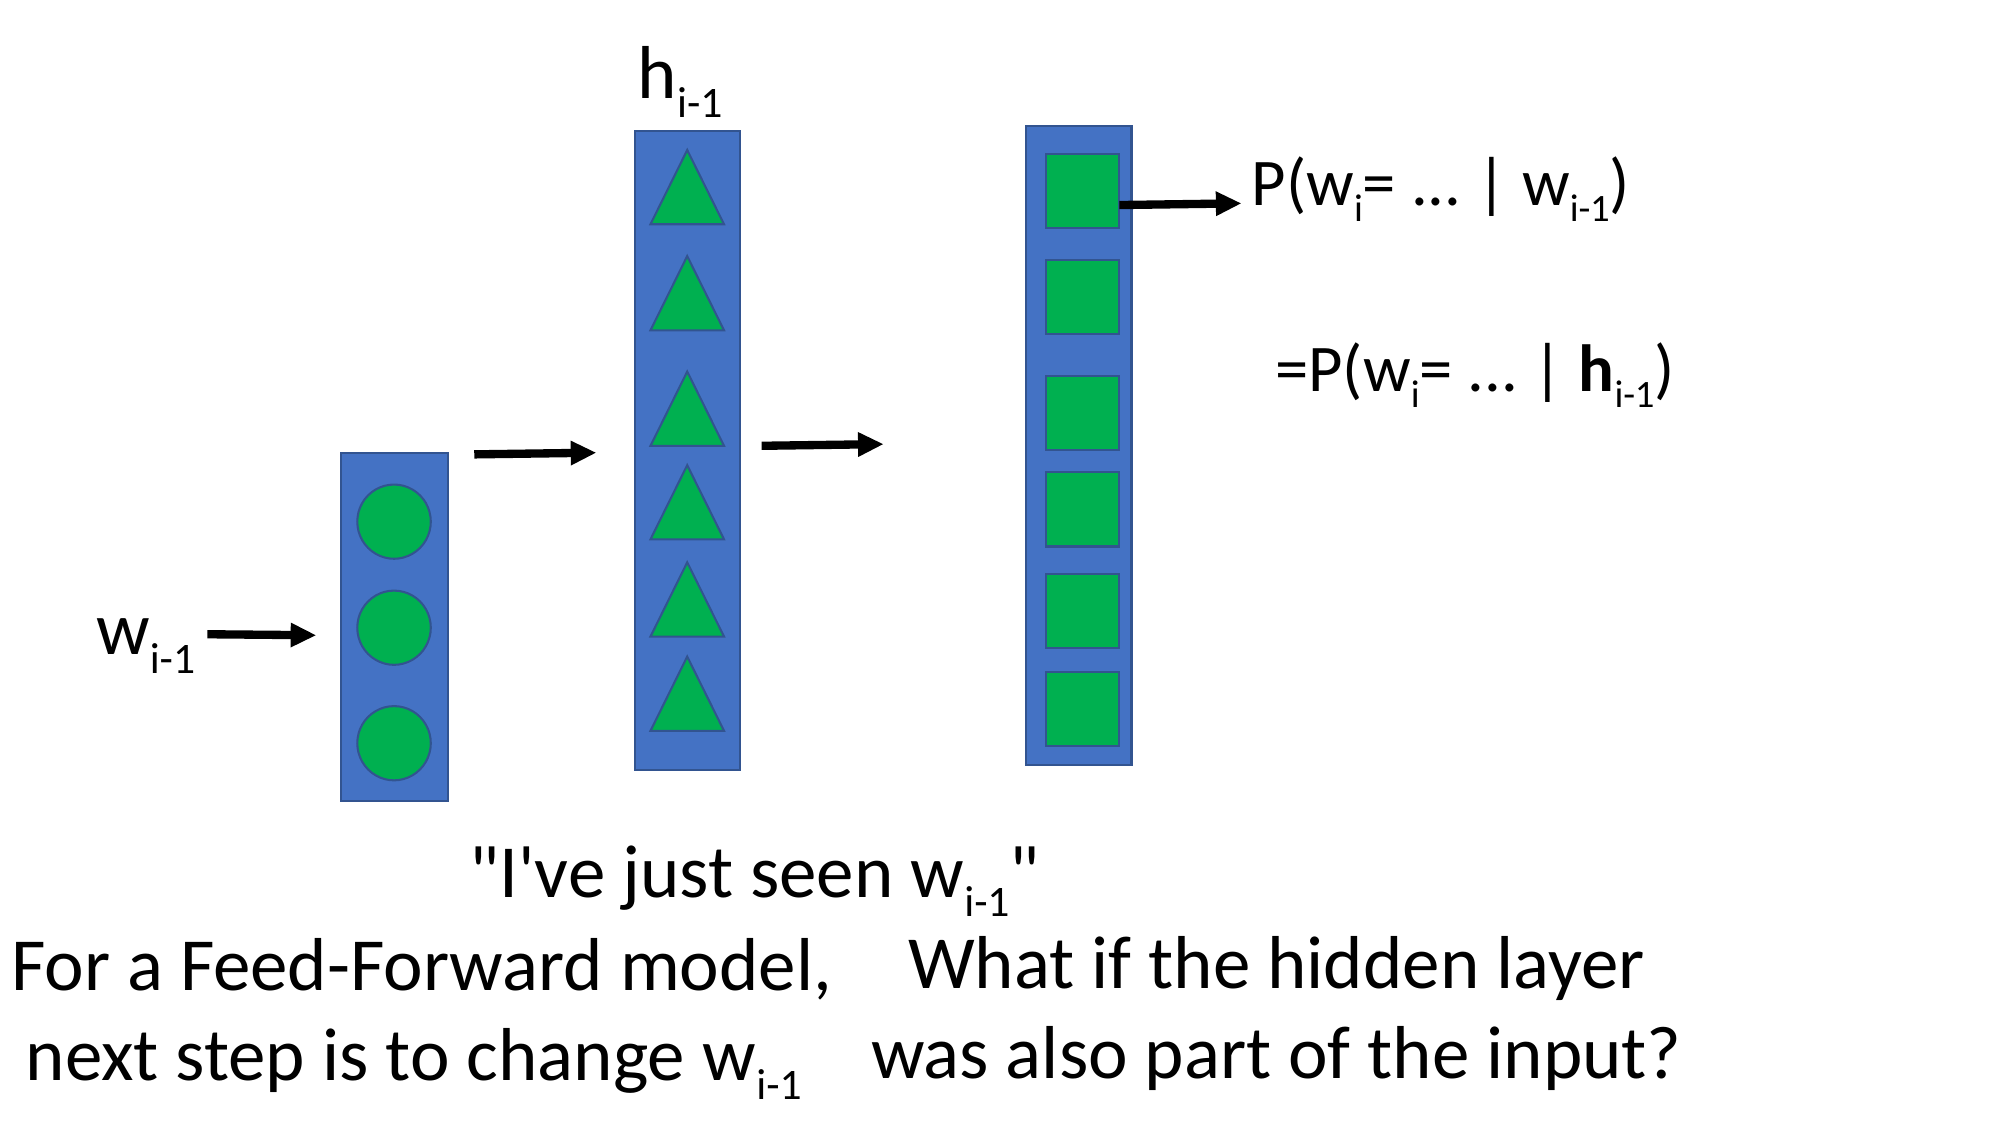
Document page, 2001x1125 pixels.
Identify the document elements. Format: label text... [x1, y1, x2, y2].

text_box [634, 130, 741, 771]
text_box [648, 559, 726, 638]
text_box [648, 369, 726, 447]
text_box [1045, 375, 1120, 451]
text_box [648, 253, 726, 332]
text_box [648, 462, 726, 541]
text_box [1045, 573, 1120, 649]
text_box [1045, 153, 1120, 229]
text_box P(wi= ... | wi-1) [1236, 131, 1664, 237]
text_box [1025, 125, 1133, 766]
text_box [1045, 471, 1120, 548]
text_box hi-1 [622, 16, 738, 134]
text_box =P(wi= ... | hi-1) [1260, 316, 1832, 423]
text_box [1045, 259, 1120, 335]
text_box For a Feed-Forward model, next step is to change wi-1 [0, 908, 886, 1116]
text_box wi-1 [81, 572, 211, 690]
text_box [1045, 671, 1120, 747]
text_box What if the hidden layer was also part of the input? [822, 905, 1732, 1101]
text_box "I've just seen wi-1" [454, 814, 1072, 908]
text_box [648, 654, 726, 732]
text_box [648, 147, 726, 226]
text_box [341, 452, 449, 802]
